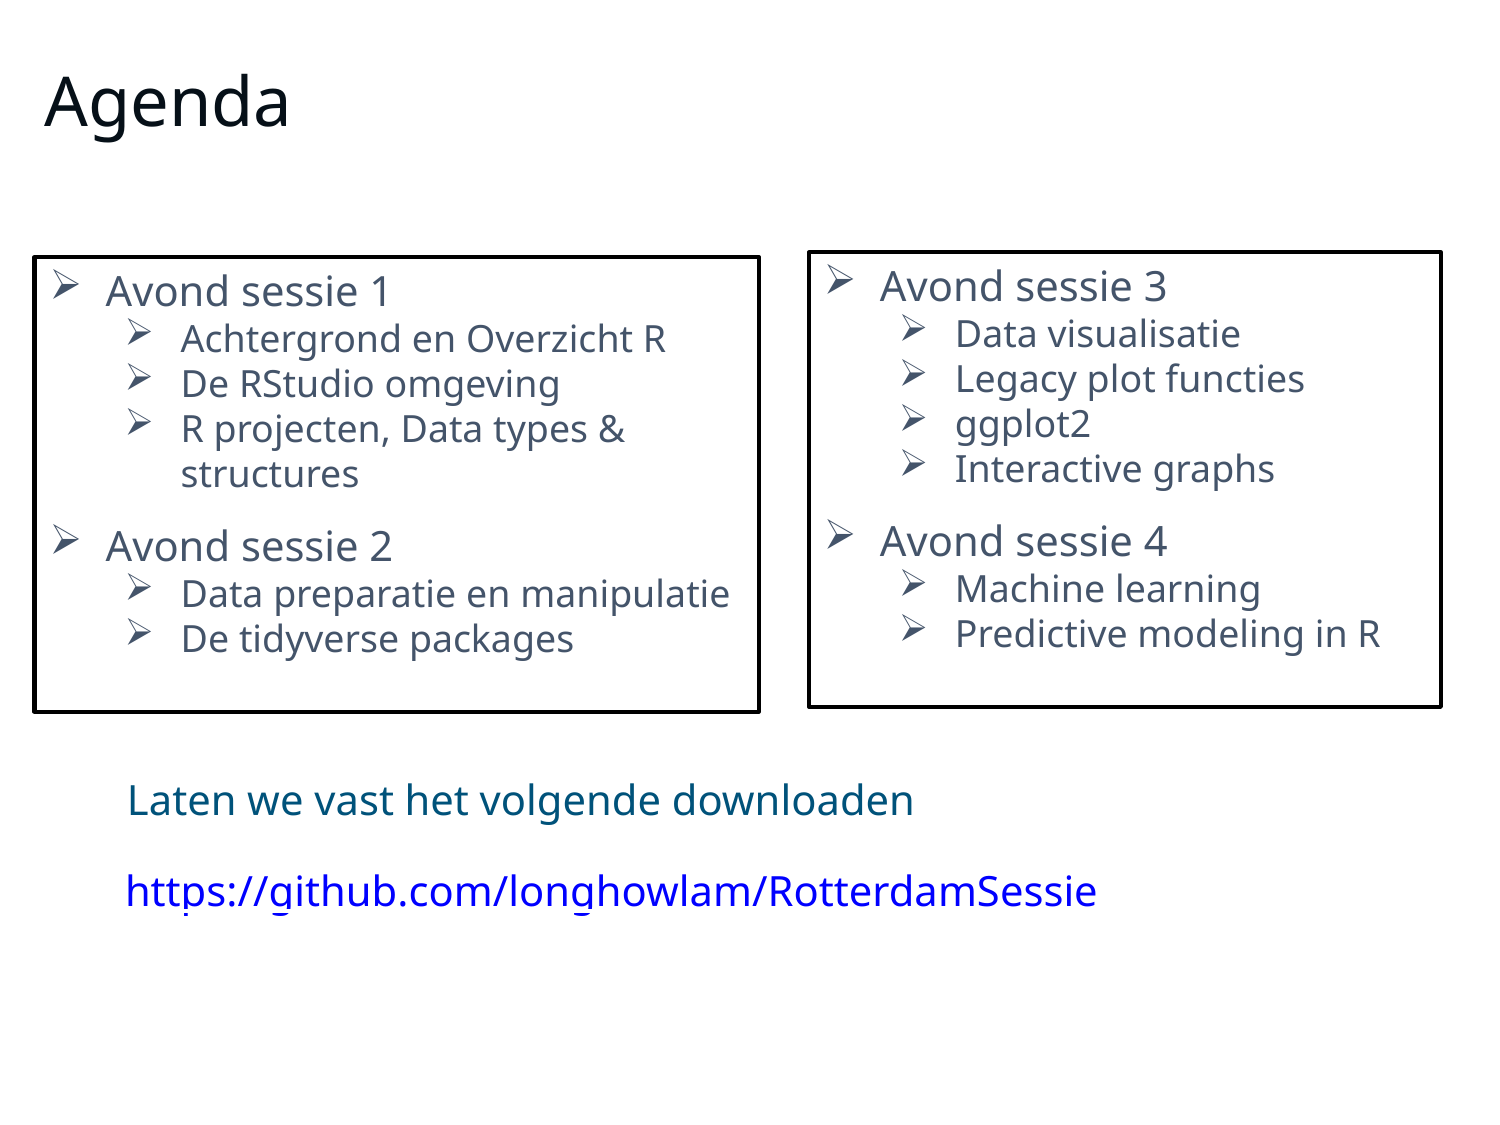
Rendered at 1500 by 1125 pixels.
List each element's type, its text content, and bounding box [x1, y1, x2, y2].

text_box Avond sessie 3 Data visualisatie Legacy plot functies ggplot2 Interactive graphs Avond sessie 4 Machine learning Predictive modeling in R [807, 250, 1443, 709]
text_box Agenda [29, 26, 1323, 173]
text_box https://github.com/longhowlam/RotterdamSessie [110, 857, 1162, 923]
text_box Laten we vast het volgende downloaden [112, 771, 1347, 837]
text_box Avond sessie 1 Achtergrond en Overzicht R De RStudio omgeving R projecten, Data types & structures Avond sessie 2 Data preparatie en manipulatie De tidyverse packages [32, 255, 761, 714]
